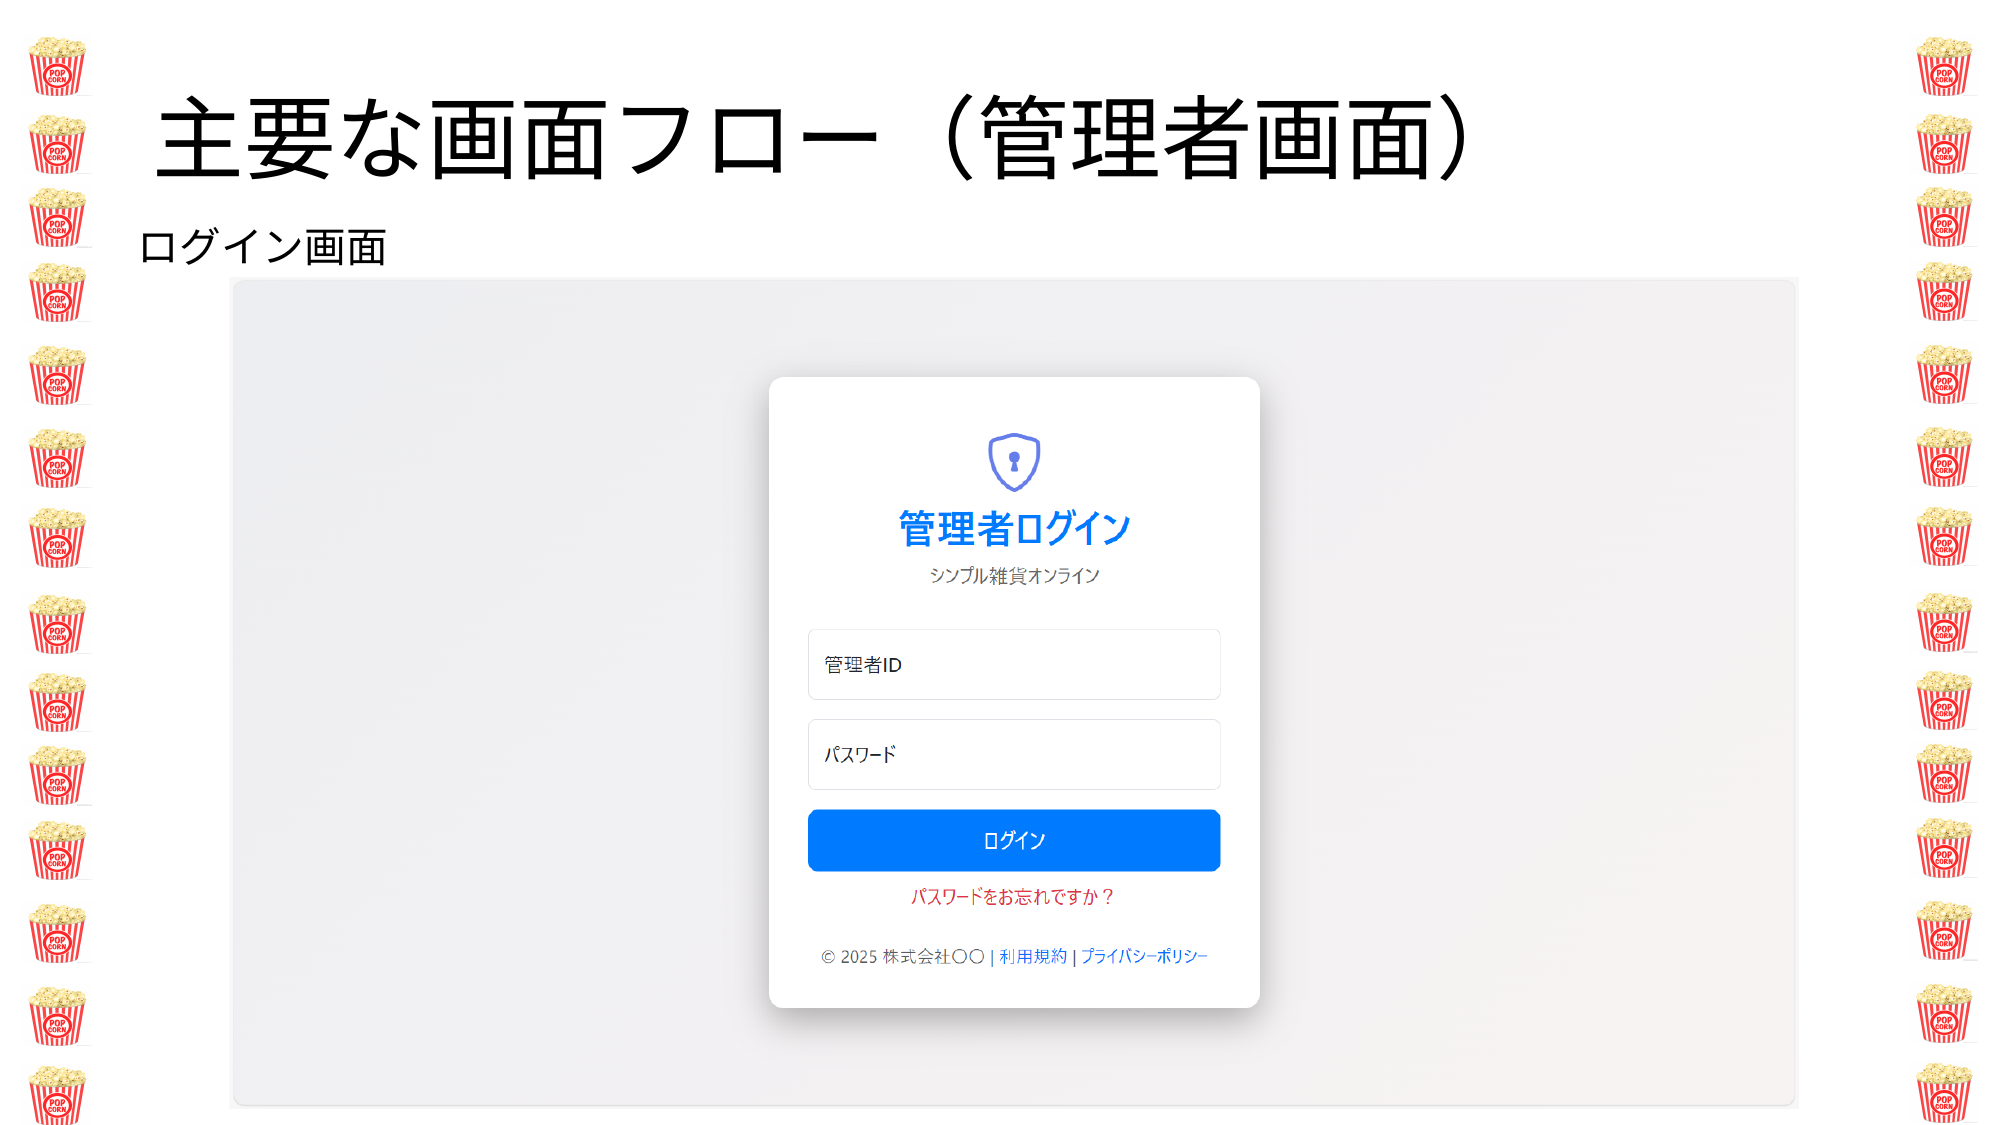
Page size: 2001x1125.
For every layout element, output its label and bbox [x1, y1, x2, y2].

text_box [21, 33, 1979, 1125]
